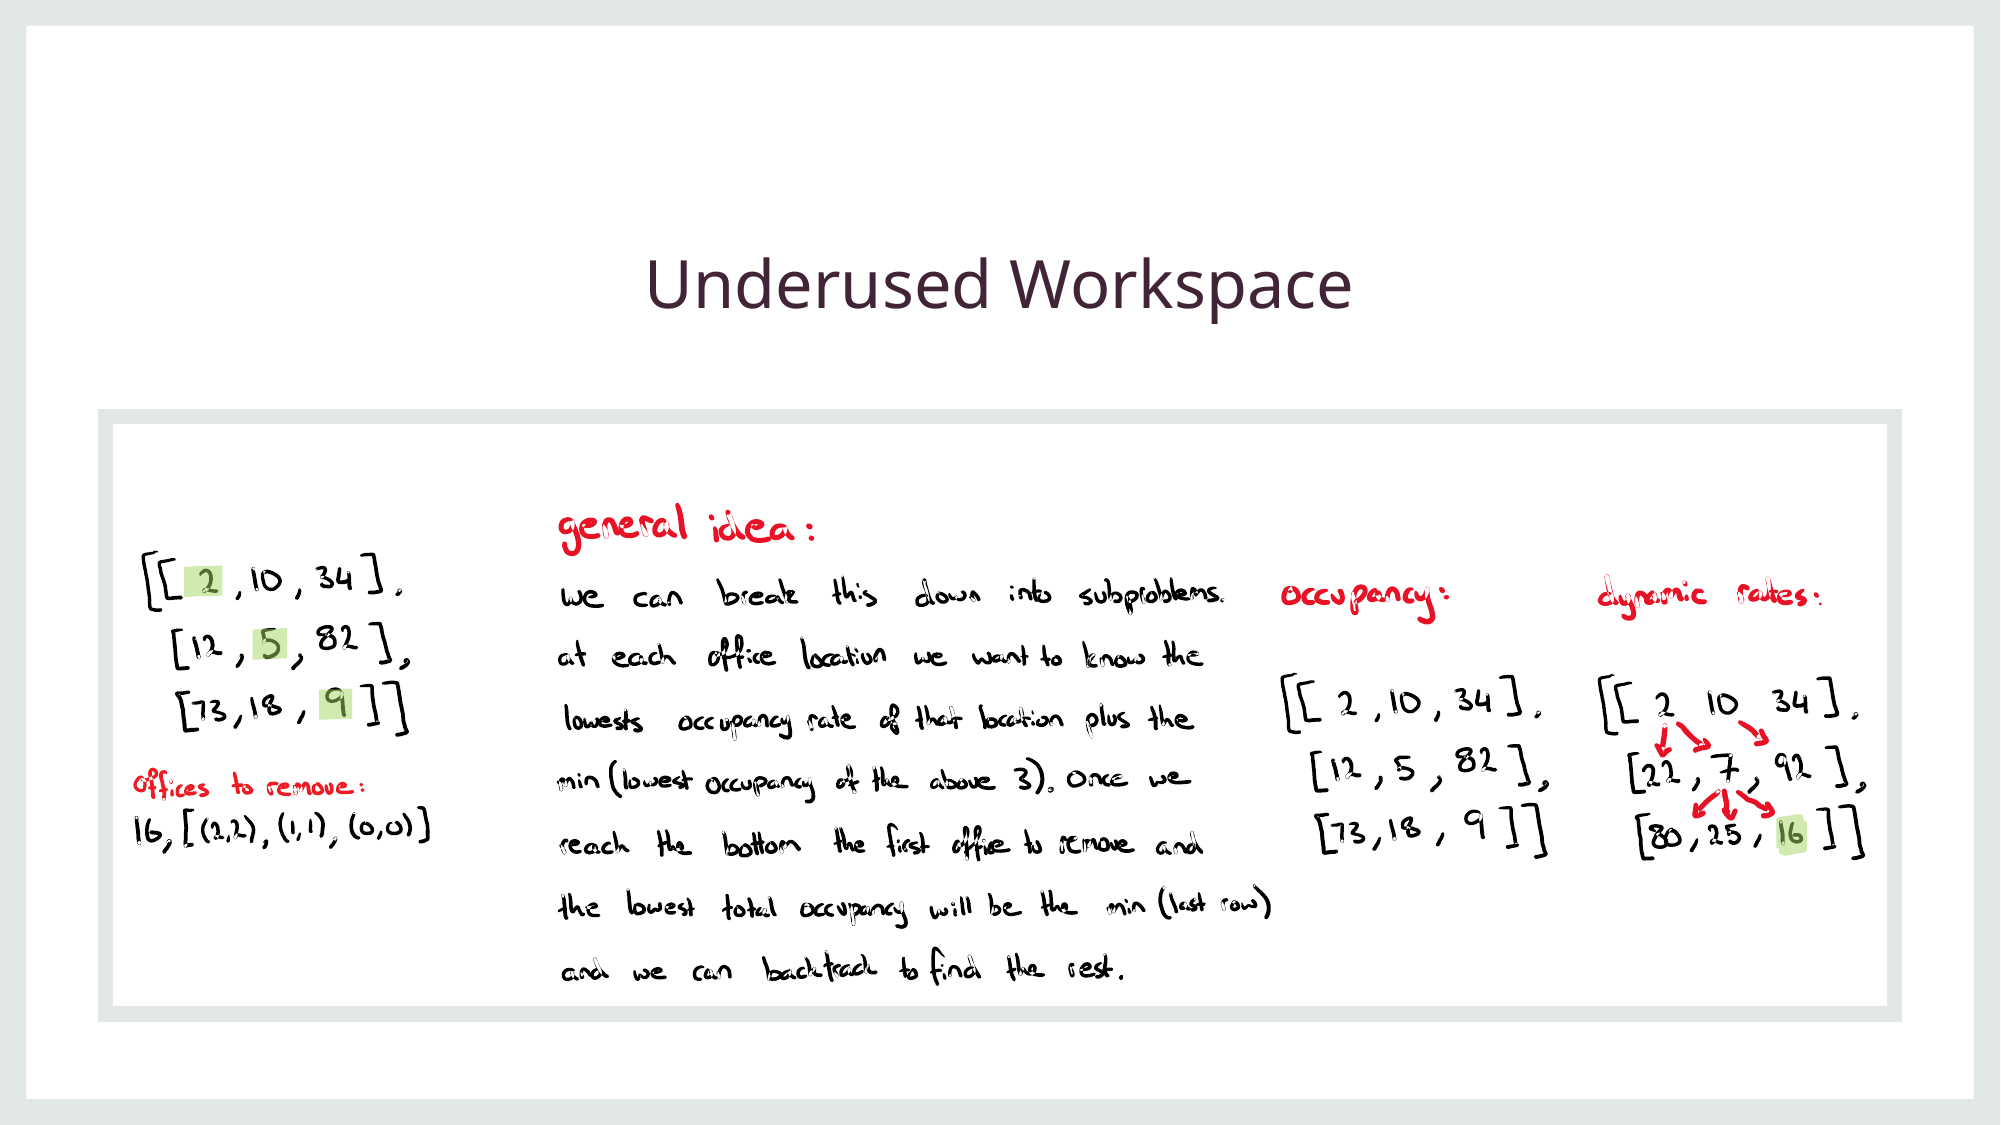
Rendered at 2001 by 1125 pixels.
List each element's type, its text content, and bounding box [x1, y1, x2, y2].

title Underused Workspace [276, 118, 1723, 330]
picture [113, 424, 1887, 1007]
